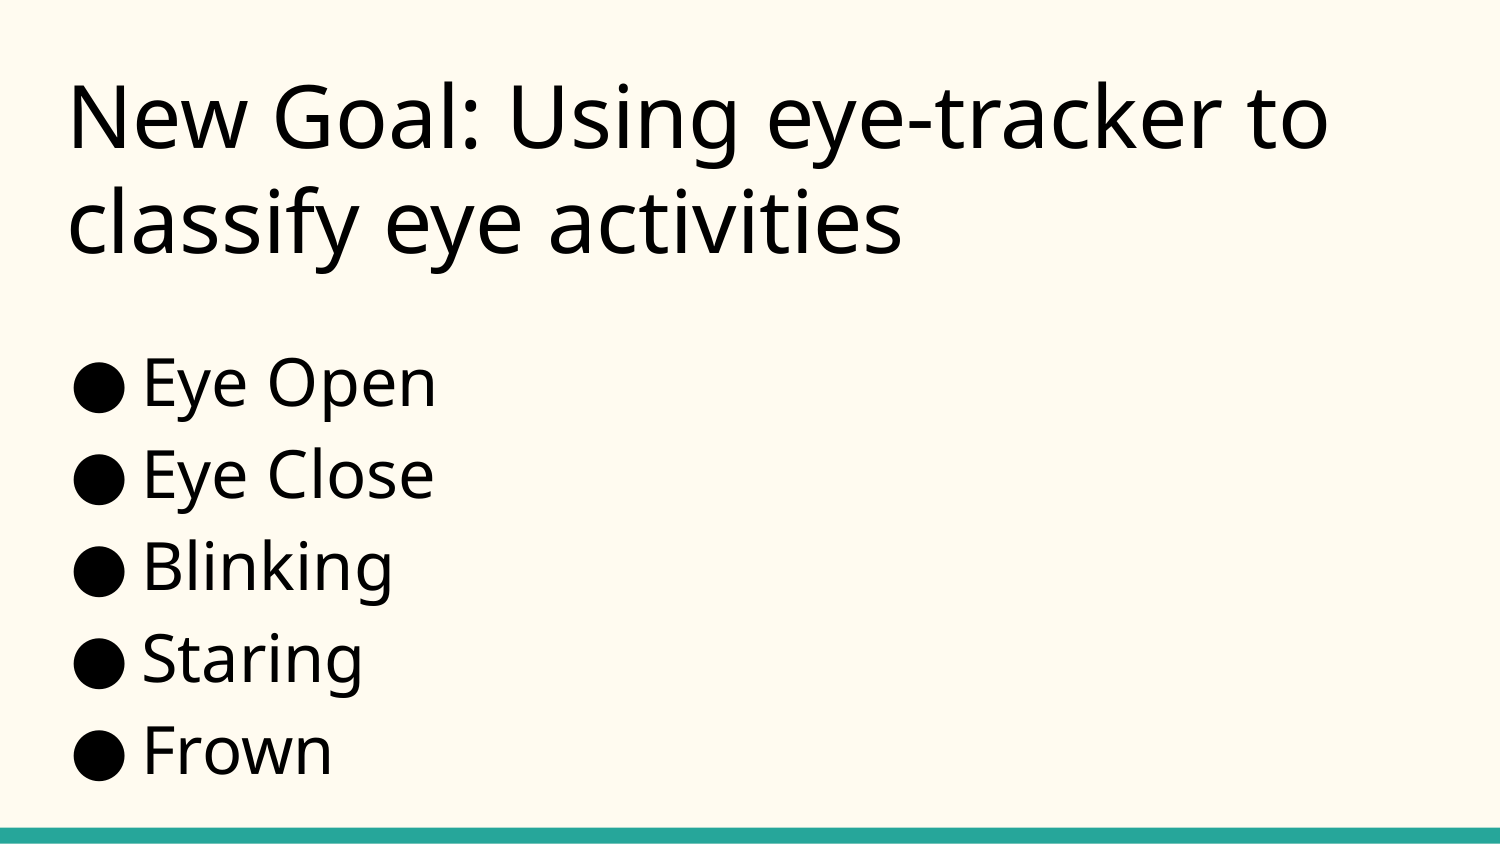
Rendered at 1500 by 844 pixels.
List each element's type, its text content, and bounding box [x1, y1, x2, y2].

title New Goal: Using eye-tracker to classify eye activities [51, 45, 1449, 147]
list Eye Open Eye Close Blinking Staring Frown [51, 312, 1449, 736]
